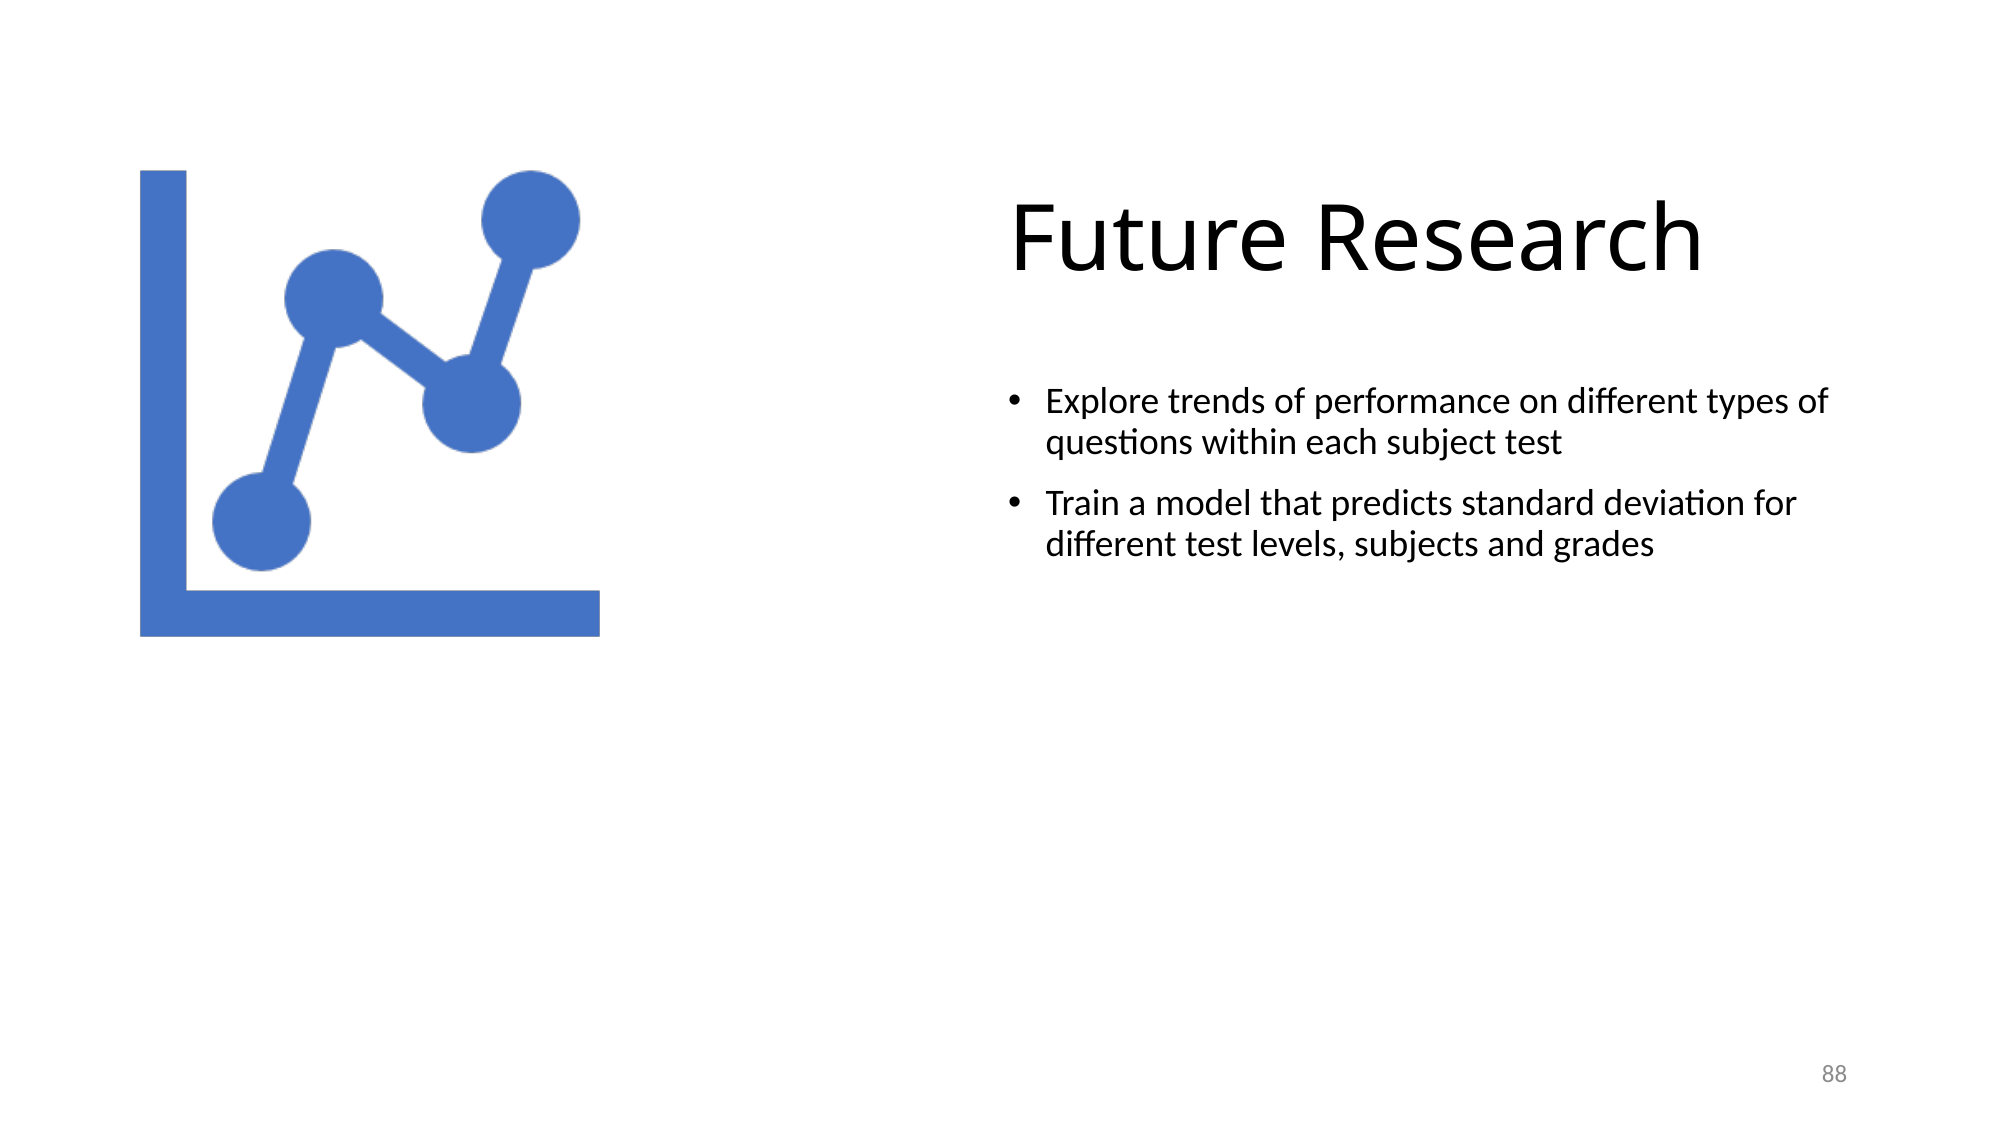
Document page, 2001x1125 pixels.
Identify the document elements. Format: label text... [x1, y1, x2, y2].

title Future Research [993, 131, 1865, 350]
slide_number 88 [1412, 1042, 1863, 1103]
picture [52, 89, 682, 719]
list Explore trends of performance on different types of questions within each subject test Train a model that predicts standard deviation for different test levels, subjects and grades [993, 373, 1865, 928]
